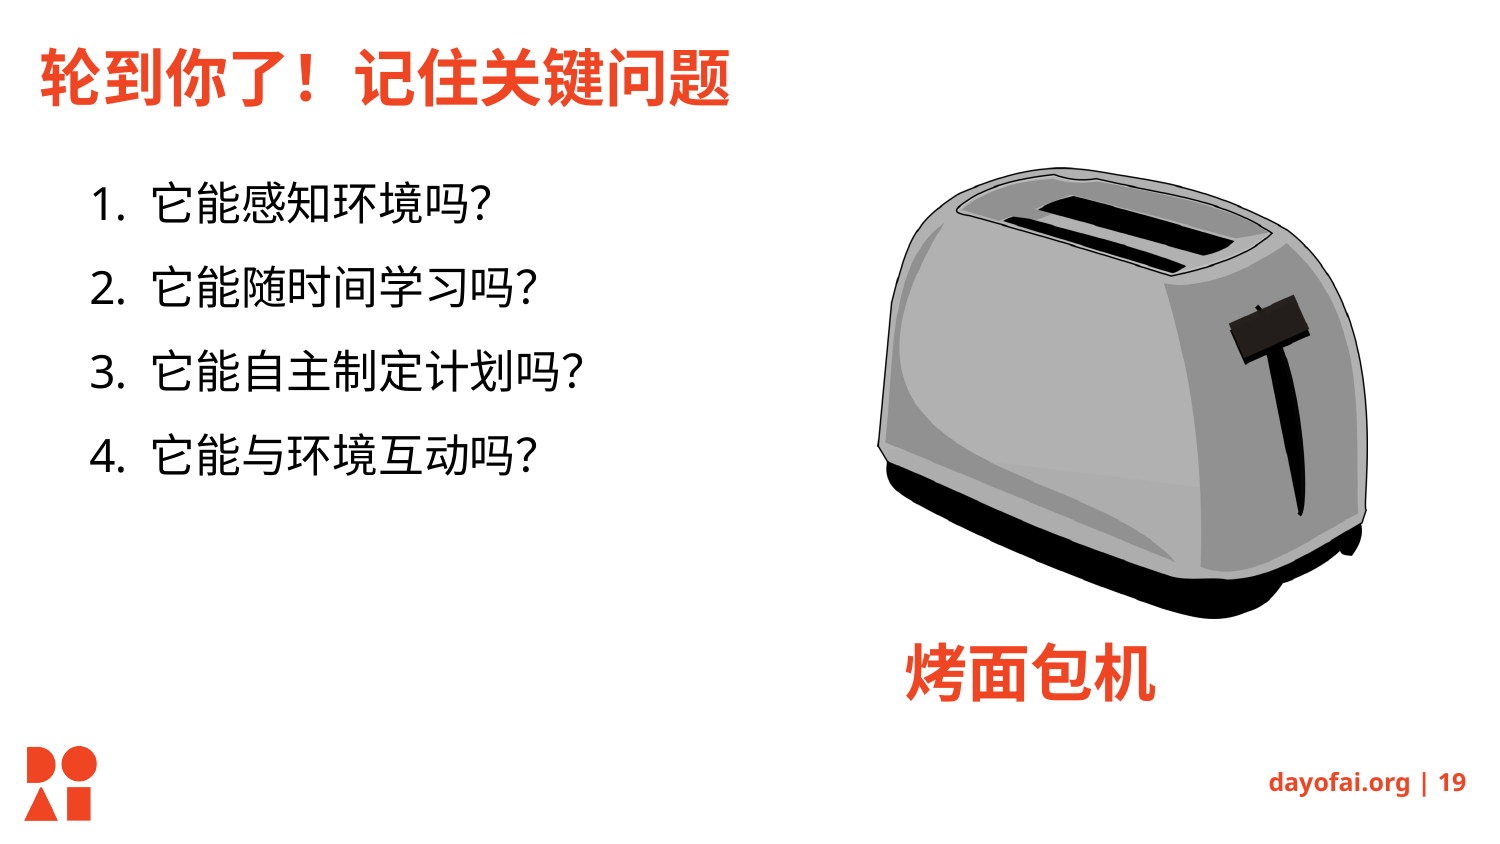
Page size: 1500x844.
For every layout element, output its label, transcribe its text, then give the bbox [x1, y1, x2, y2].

title 轮到你了！记住关键问题 [24, 23, 1422, 118]
slide_number dayofai.org | [1094, 751, 1482, 816]
text_box 它能感知环境吗？ 它能随时间学习吗？ 它能自主制定计划吗？ 它能与环境互动吗？ [59, 151, 675, 570]
picture [877, 167, 1369, 619]
picture [23, 745, 97, 821]
text_box 烤面包机 [889, 618, 1382, 725]
